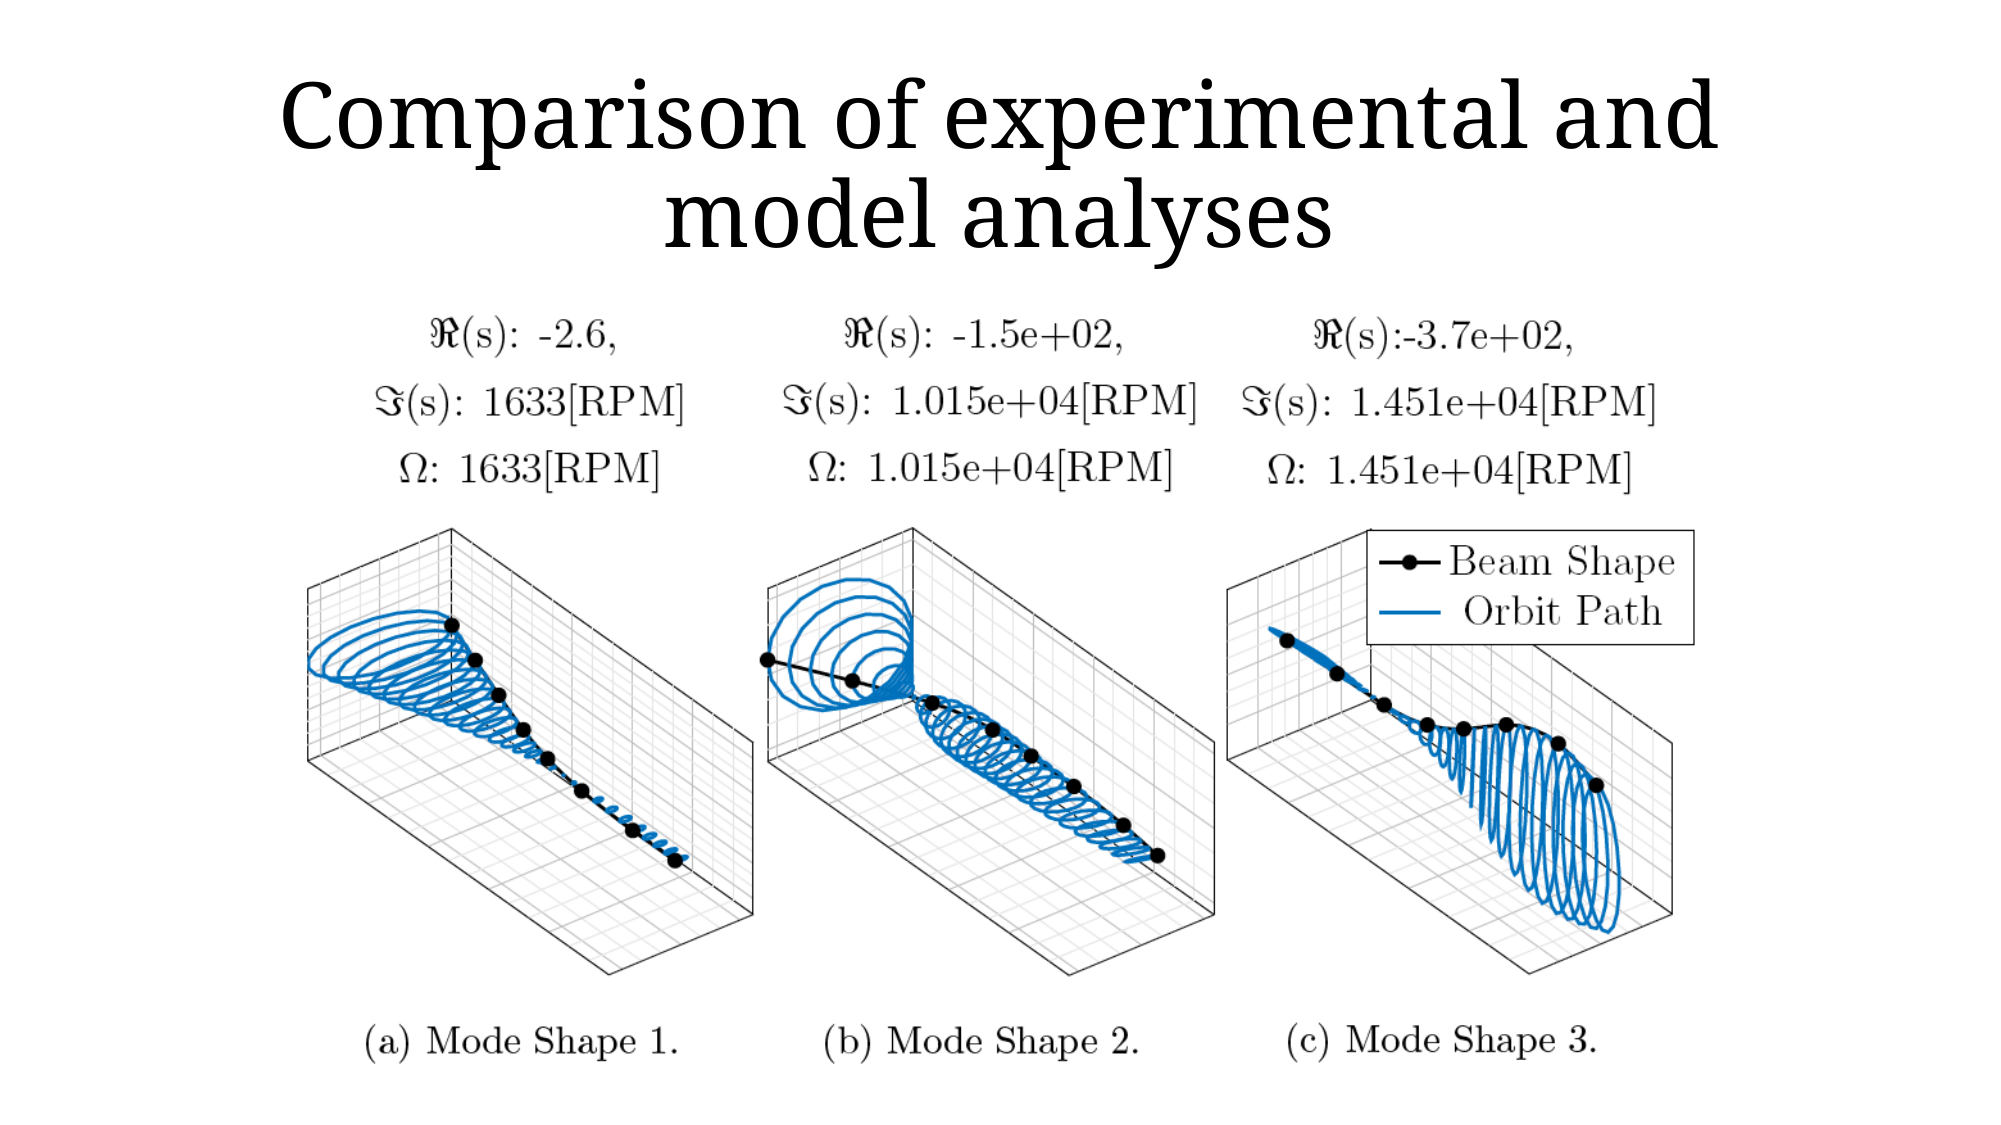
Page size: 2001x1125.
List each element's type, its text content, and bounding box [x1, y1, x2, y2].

title Comparison of experimental and model analyses [137, 59, 1863, 278]
picture [297, 304, 1705, 1069]
